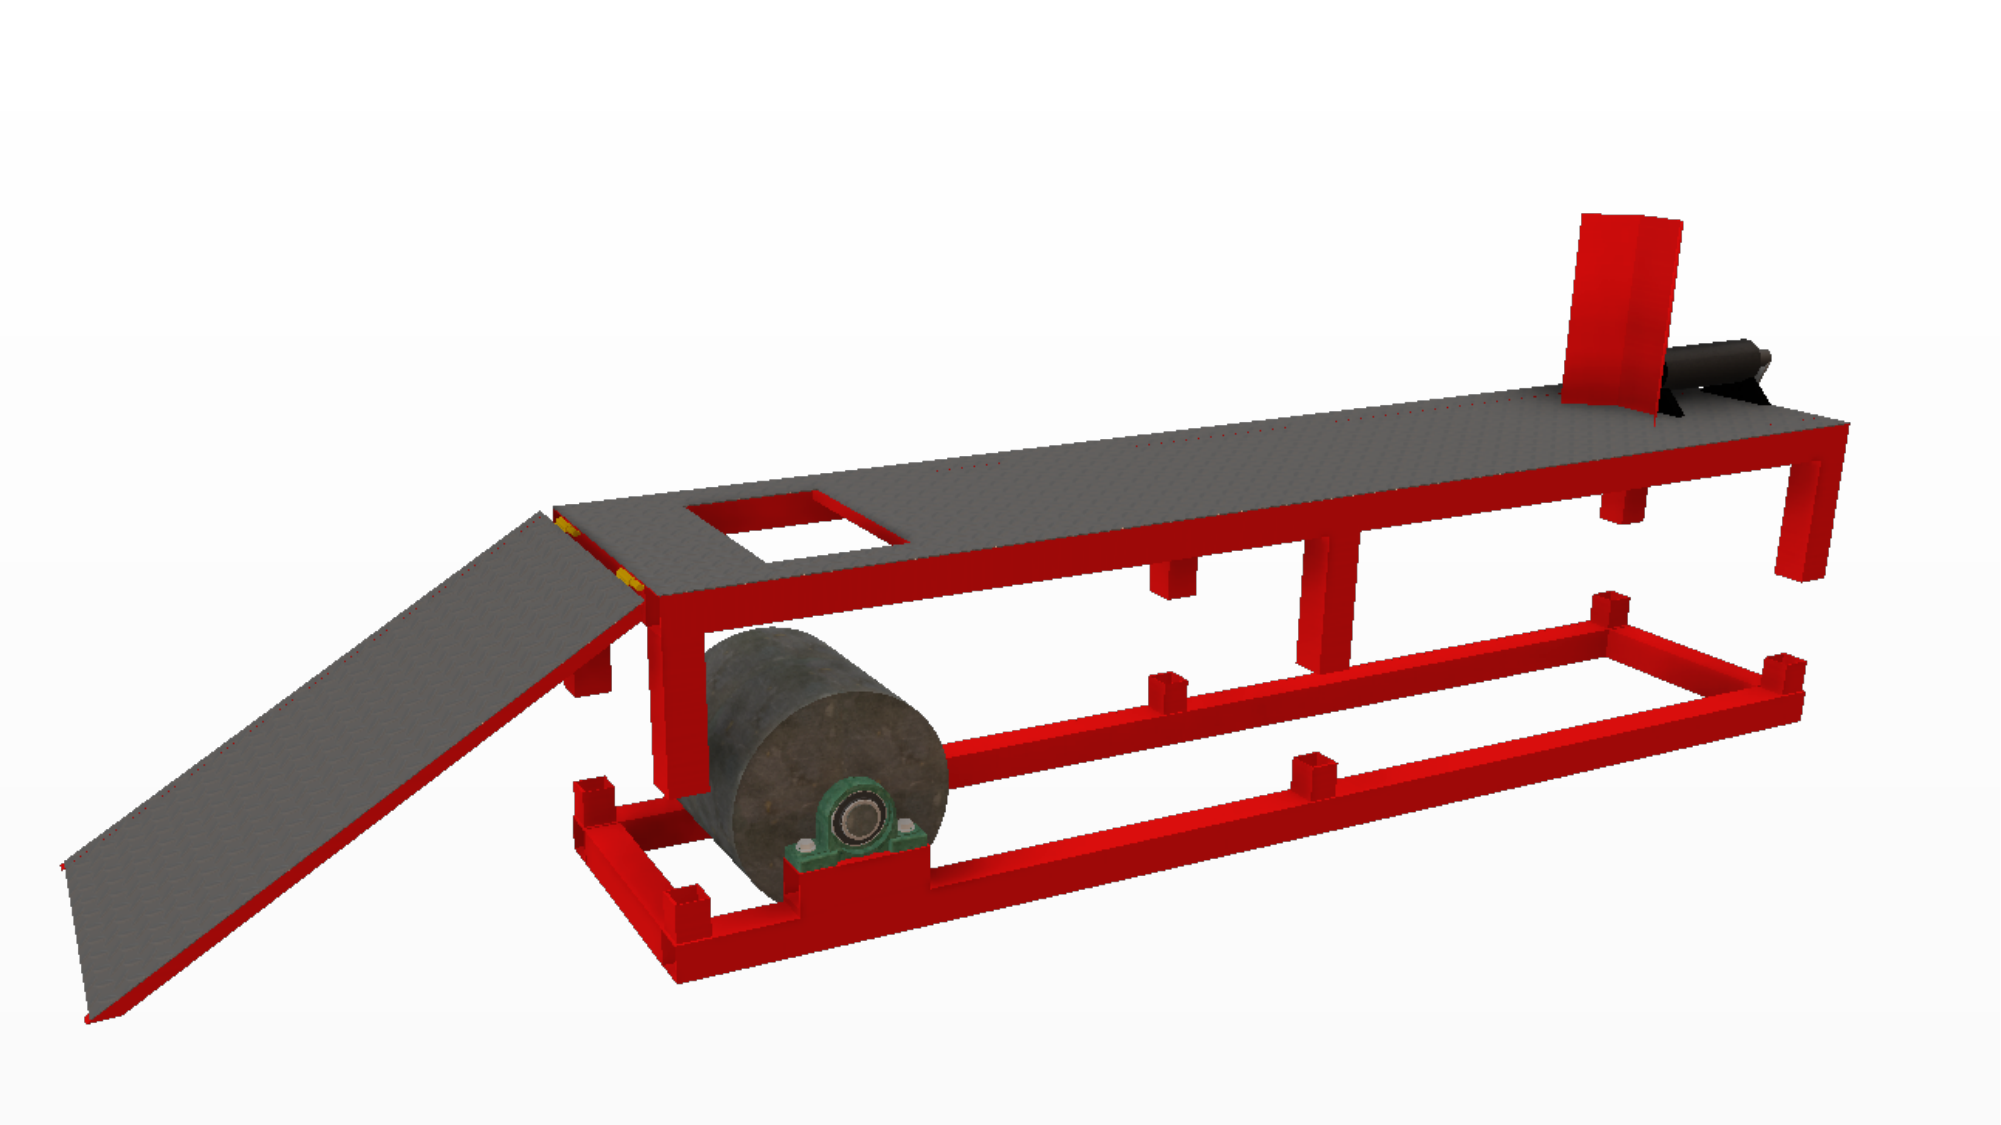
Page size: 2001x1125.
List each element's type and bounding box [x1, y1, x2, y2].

picture [0, 130, 1863, 1054]
